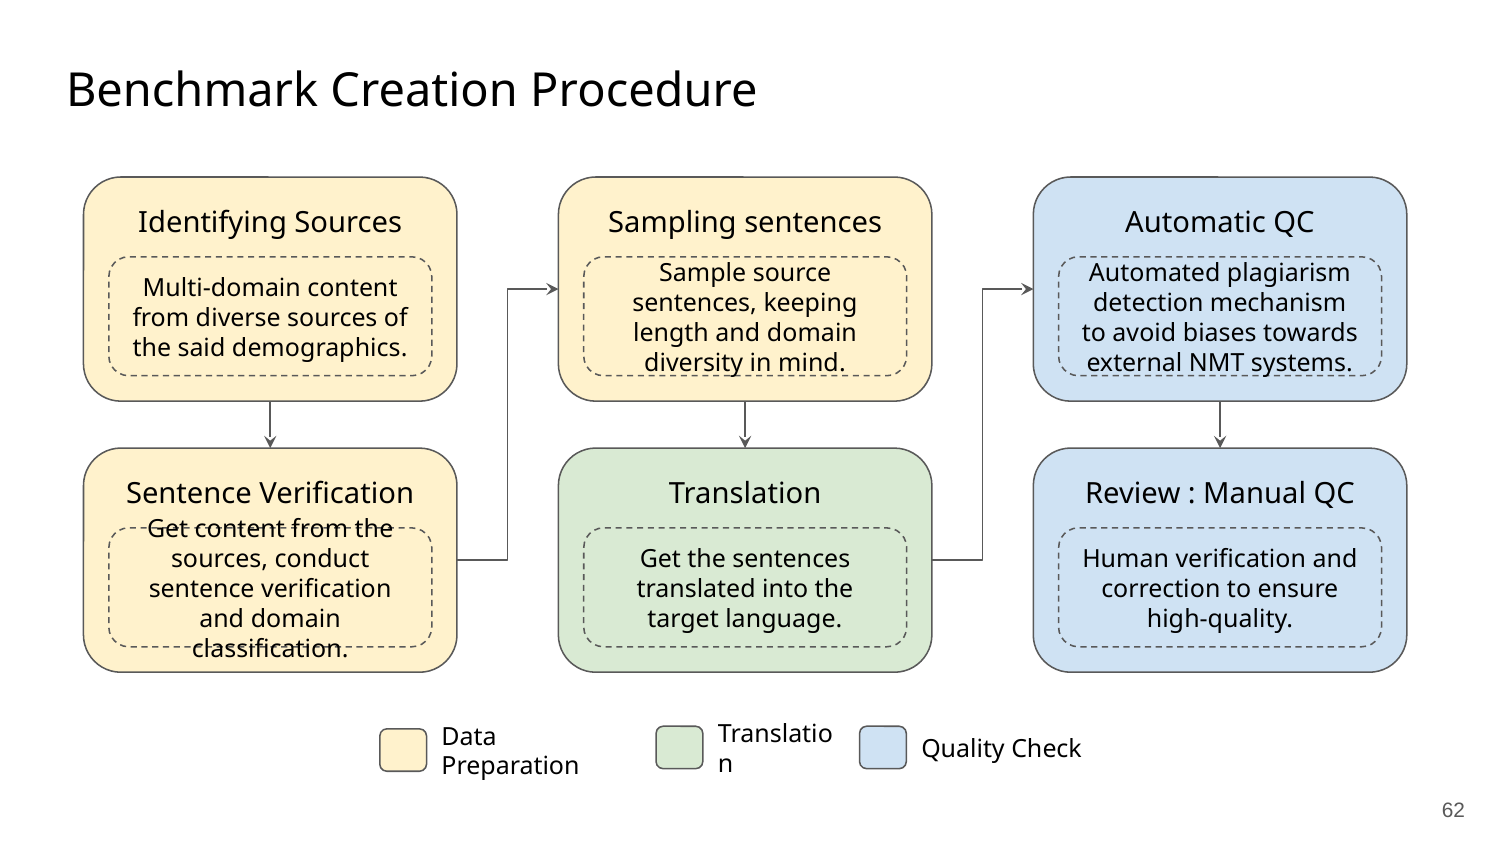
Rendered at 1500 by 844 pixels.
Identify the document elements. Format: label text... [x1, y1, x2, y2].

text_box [655, 718, 858, 777]
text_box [1033, 176, 1408, 402]
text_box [83, 176, 458, 402]
slide_number ‹#› [1389, 776, 1480, 842]
title Benchmark Creation Procedure [51, 44, 1449, 139]
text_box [83, 447, 458, 673]
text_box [558, 176, 933, 402]
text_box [558, 447, 933, 673]
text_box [1033, 447, 1408, 673]
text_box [456, 288, 559, 561]
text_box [859, 718, 1106, 777]
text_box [379, 721, 645, 779]
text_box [931, 288, 1034, 561]
